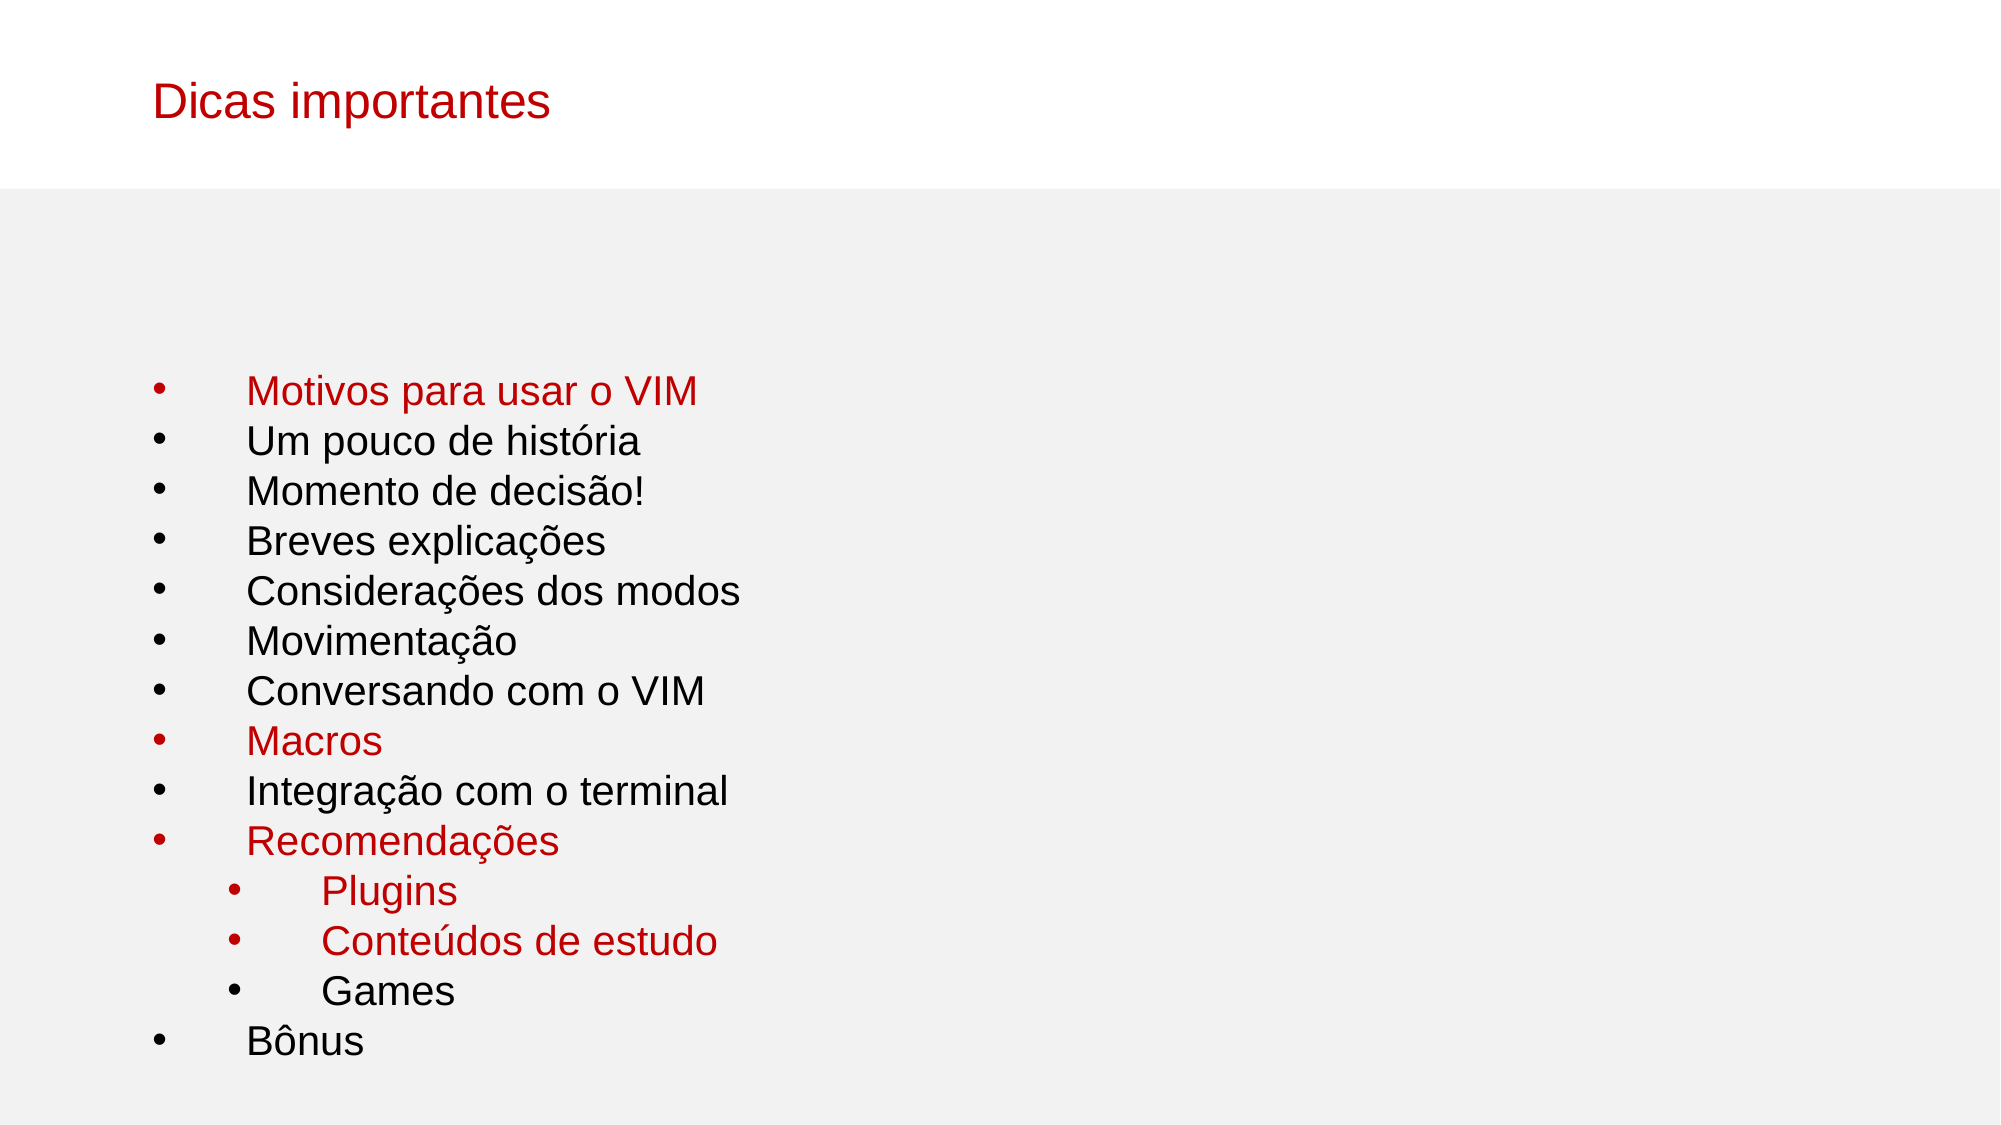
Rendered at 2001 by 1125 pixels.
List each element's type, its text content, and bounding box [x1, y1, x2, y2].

text_box Dicas importantes [137, 59, 1863, 137]
text_box Motivos para usar o VIM Um pouco de história Momento de decisão! Breves explicações Considerações dos modos Movimentação Conversando com o VIM Macros Integração com o terminal Recomendações Plugins Conteúdos de estudo Games Bônus [137, 356, 1860, 920]
